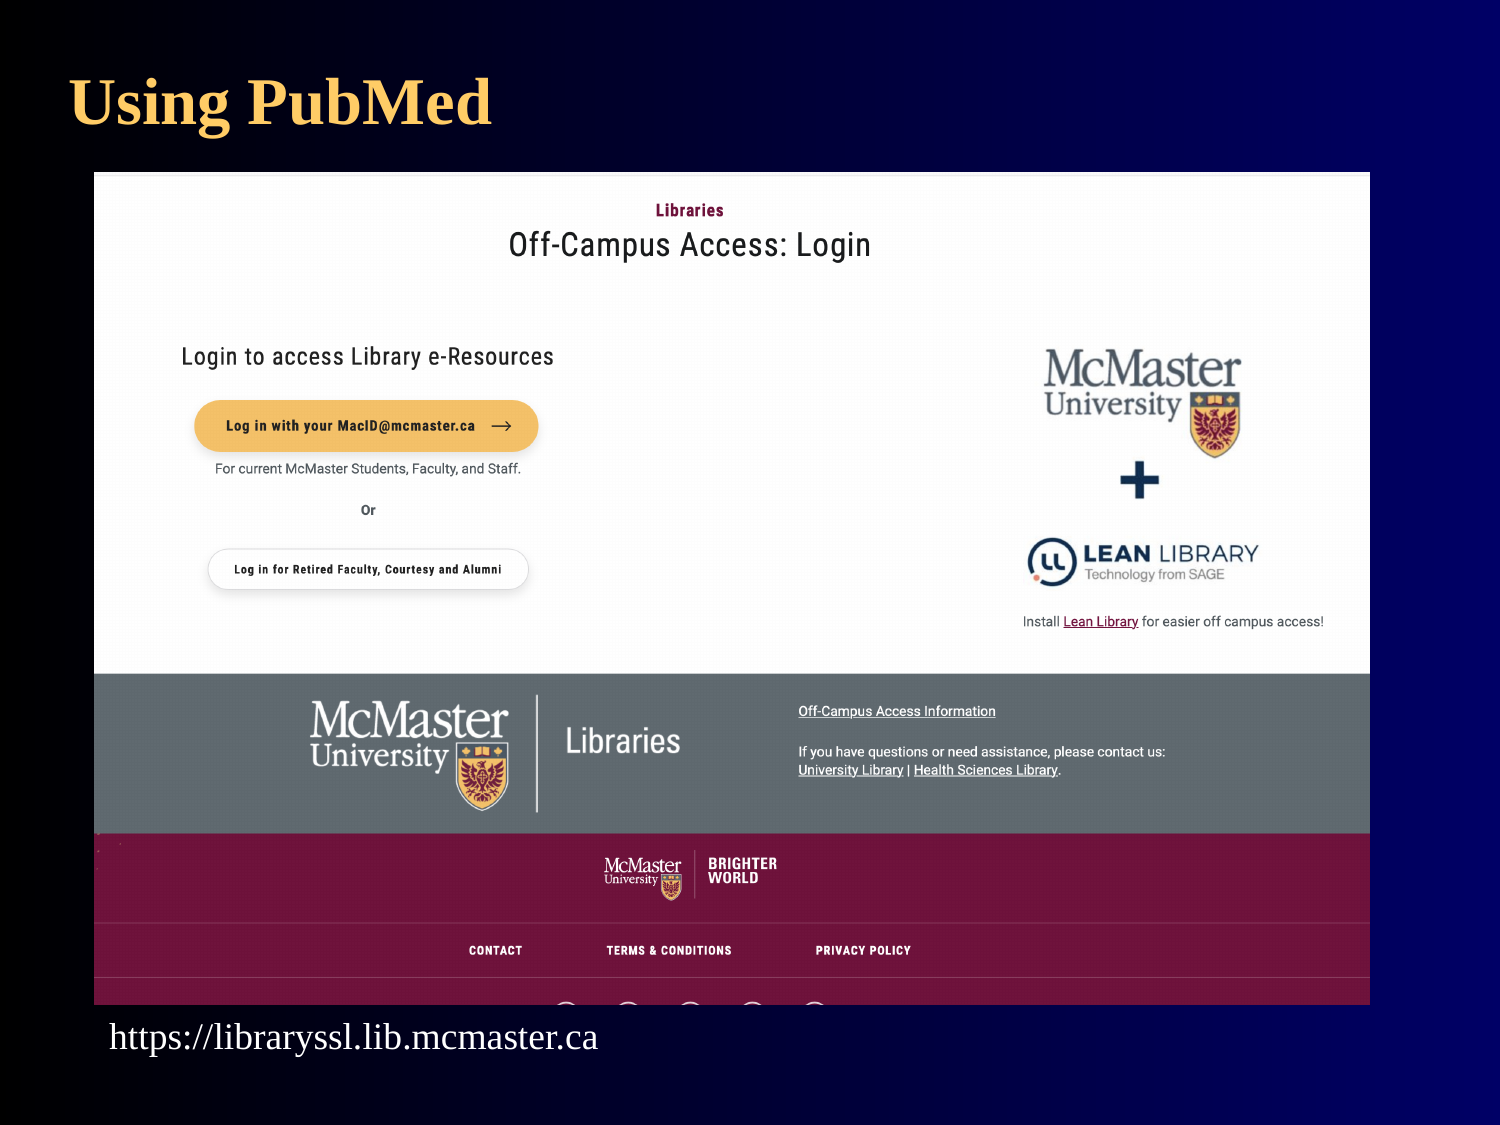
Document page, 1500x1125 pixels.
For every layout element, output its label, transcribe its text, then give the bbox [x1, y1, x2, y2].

text_box https://libraryssl.lib.mcmaster.ca [94, 1012, 815, 1065]
title Using PubMed [52, 0, 1459, 225]
picture [93, 172, 1370, 1005]
